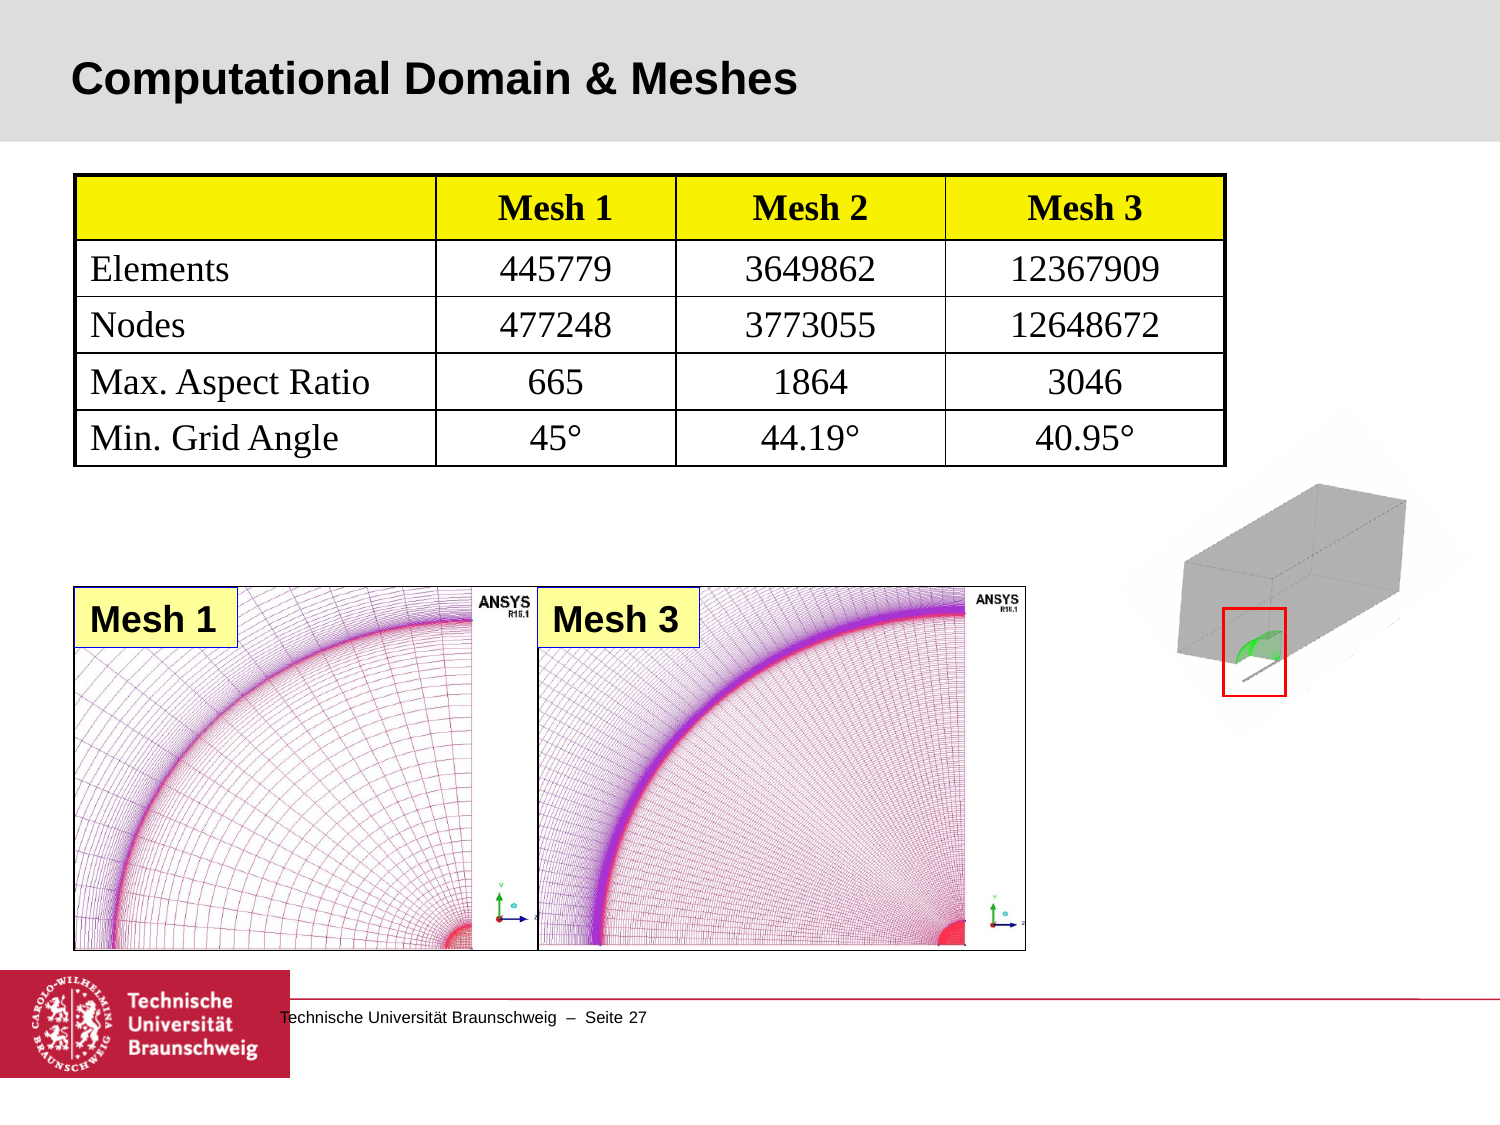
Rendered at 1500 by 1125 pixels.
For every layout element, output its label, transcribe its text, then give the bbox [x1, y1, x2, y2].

table_cell 40.95° [946, 411, 1223, 465]
text_box [1223, 686, 1286, 697]
table_cell 3773055 [677, 297, 945, 352]
table_header Mesh 2 [677, 177, 945, 239]
table_cell 3046 [946, 354, 1223, 409]
table_cell Min. Grid Angle [77, 411, 435, 465]
table_header [77, 177, 435, 239]
picture [0, 970, 290, 1078]
picture [1112, 401, 1474, 745]
table_cell Max. Aspect Ratio [77, 354, 435, 409]
table_cell 3649862 [677, 241, 945, 296]
table_cell 665 [437, 354, 675, 409]
table_cell 12648672 [946, 297, 1223, 352]
table_cell 44.19° [677, 411, 945, 465]
table_cell Elements [77, 241, 435, 296]
table_cell 1864 [677, 354, 945, 409]
picture [74, 587, 538, 951]
table_cell 477248 [437, 297, 675, 352]
table_cell Nodes [77, 297, 435, 352]
table_cell 445779 [437, 241, 675, 296]
table_header Mesh 1 [437, 177, 675, 239]
table_header Mesh 3 [946, 177, 1223, 239]
title Computational Domain & Meshes [70, 17, 1445, 135]
table_cell 12367909 [946, 241, 1223, 296]
table_cell 45° [437, 411, 675, 465]
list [538, 587, 1026, 951]
